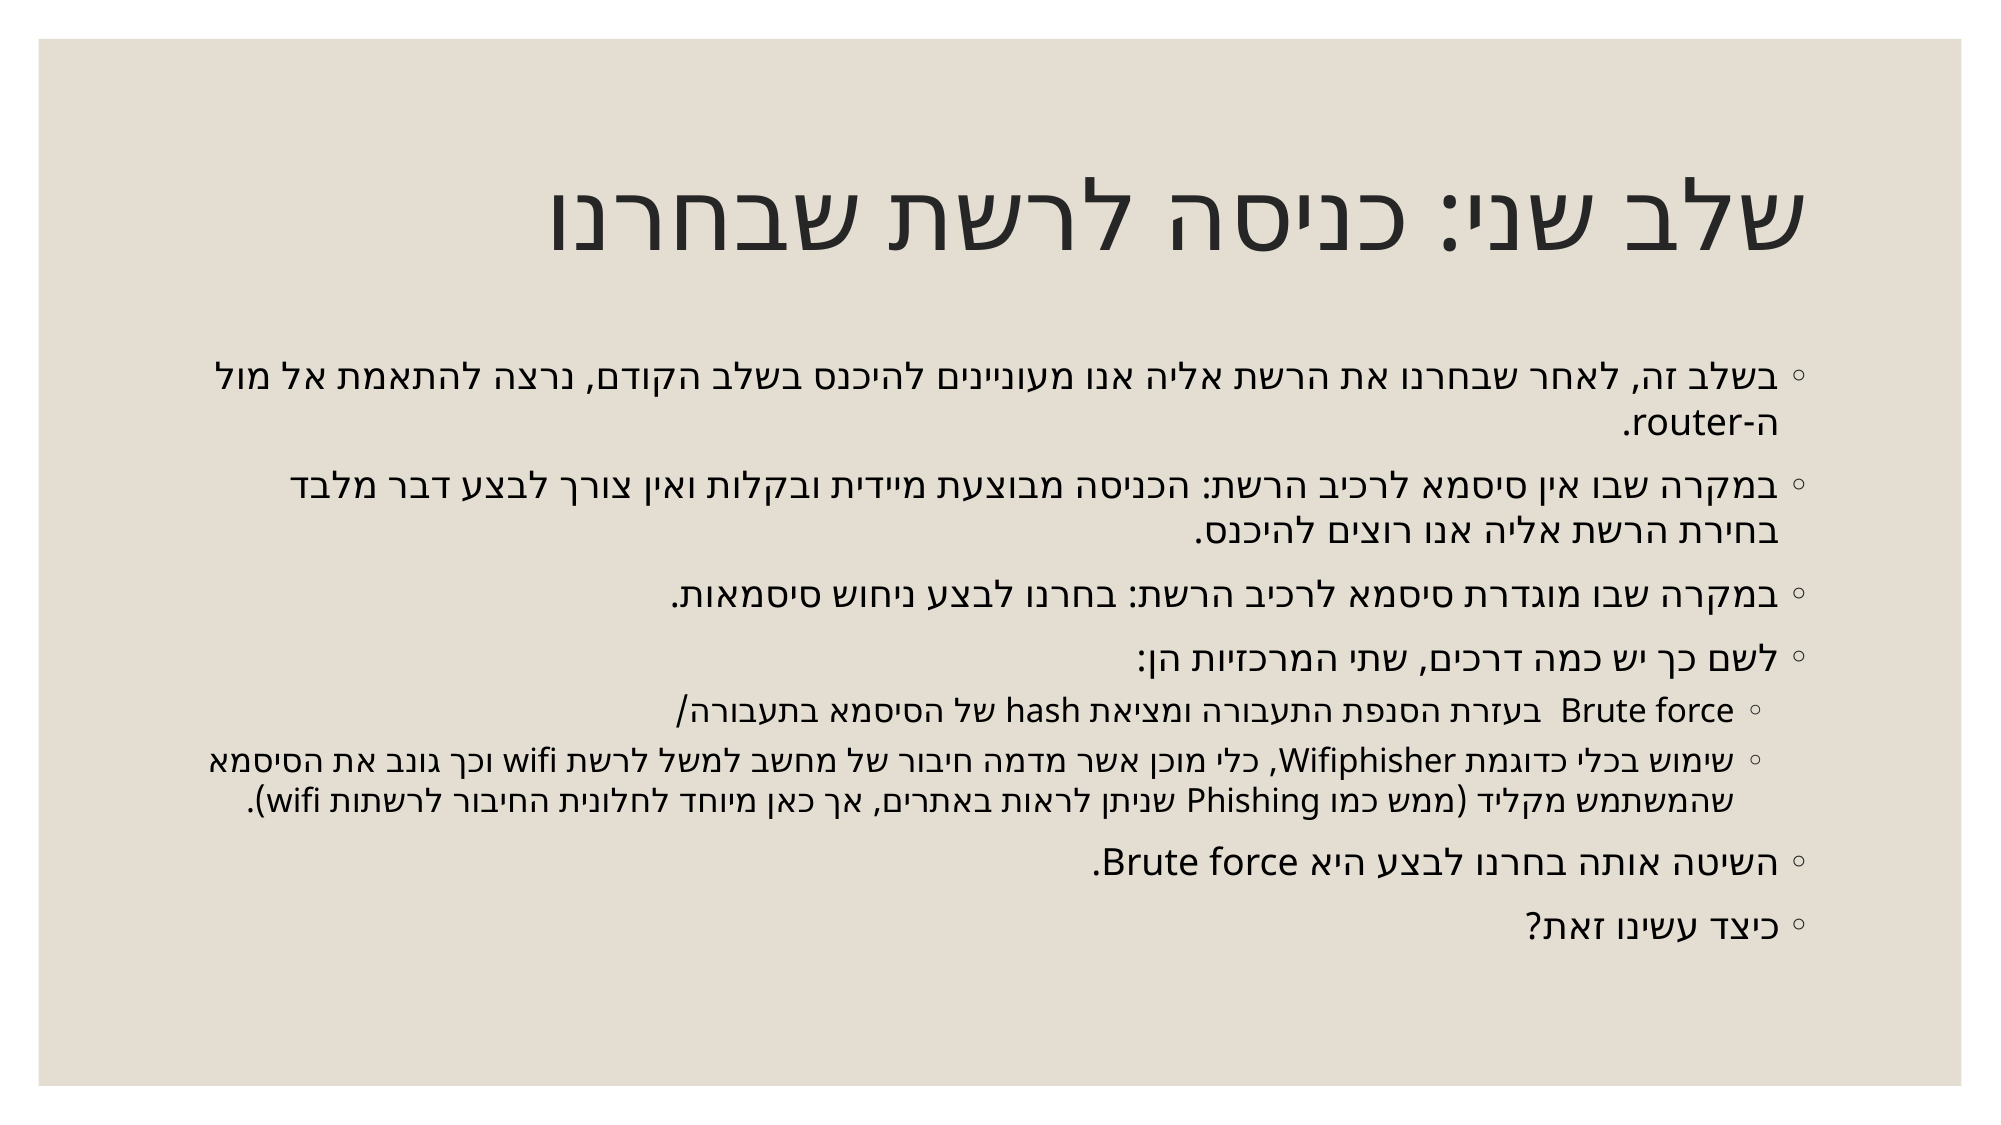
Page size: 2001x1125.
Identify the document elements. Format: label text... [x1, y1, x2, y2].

list בשלב זה, לאחר שבחרנו את הרשת אליה אנו מעוניינים להיכנס בשלב הקודם, נרצה להתאמת אל מול ה-router. במקרה שבו אין סיסמא לרכיב הרשת: הכניסה מבוצעת מיידית ובקלות ואין צורך לבצע דבר מלבד בחירת הרשת אליה אנו רוצים להיכנס. במקרה שבו מוגדרת סיסמא לרכיב הרשת: בחרנו לבצע ניחוש סיסמאות. לשם כך יש כמה דרכים, שתי המרכזיות הן: Brute force בעזרת הסנפת התעבורה ומציאת hash של הסיסמא בתעבורה/ שימוש בכלי כדוגמת Wifiphisher, כלי מוכן אשר מדמה חיבור של מחשב למשל לרשת wifi וכך גונב את הסיסמא שהמשתמש מקליד (ממש כמו Phishing שניתן לראות באתרים, אך כאן מיוחד לחלונית החיבור לרשתות wifi). השיטה אותה בחרנו לבצע היא Brute force. כיצד עשינו זאת? [174, 345, 1825, 990]
title שלב שני: כניסה לרשת שבחרנו [174, 105, 1825, 331]
